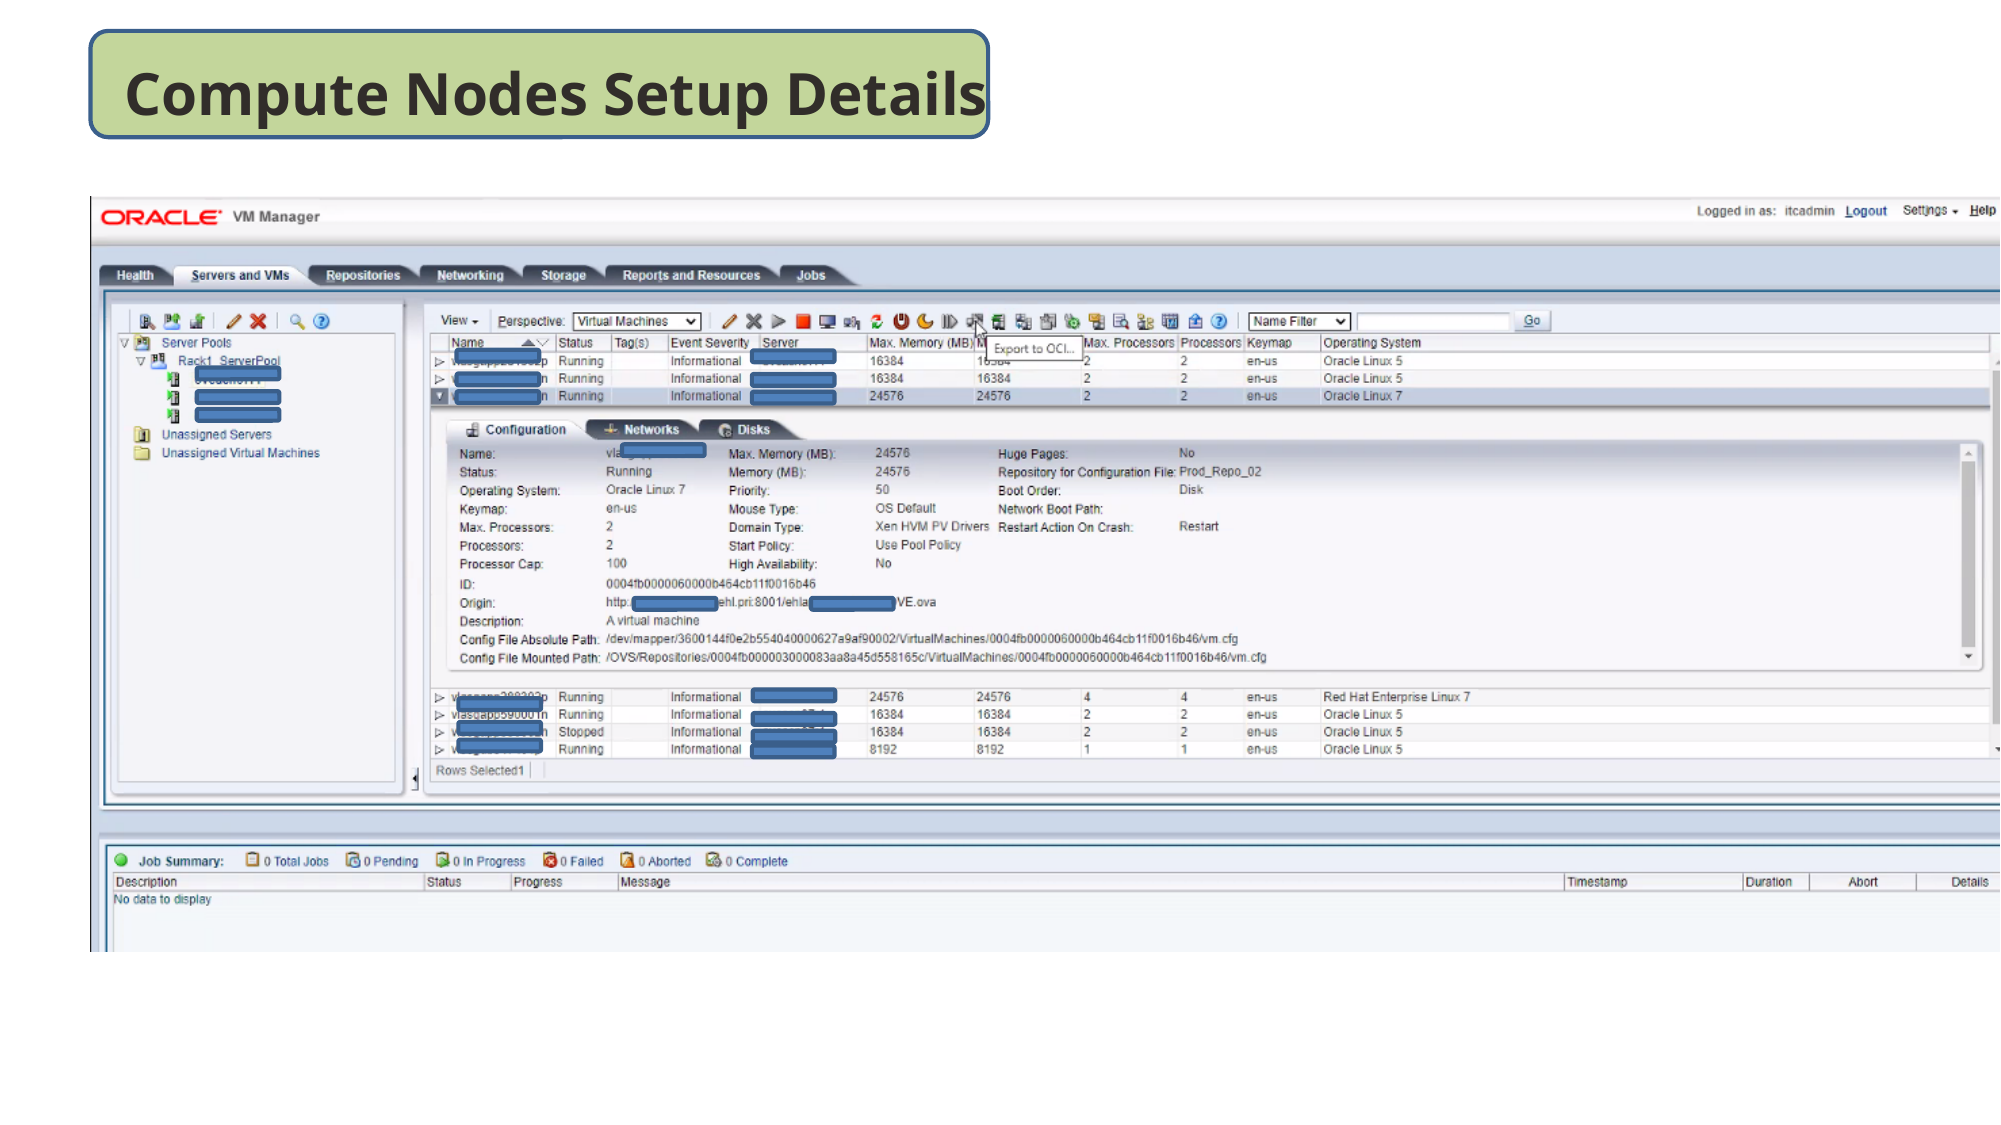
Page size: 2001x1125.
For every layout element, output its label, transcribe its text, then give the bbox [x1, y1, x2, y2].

text_box Compute Nodes Setup Details [124, 50, 1365, 127]
picture [90, 195, 2000, 952]
text_box [88, 28, 991, 140]
